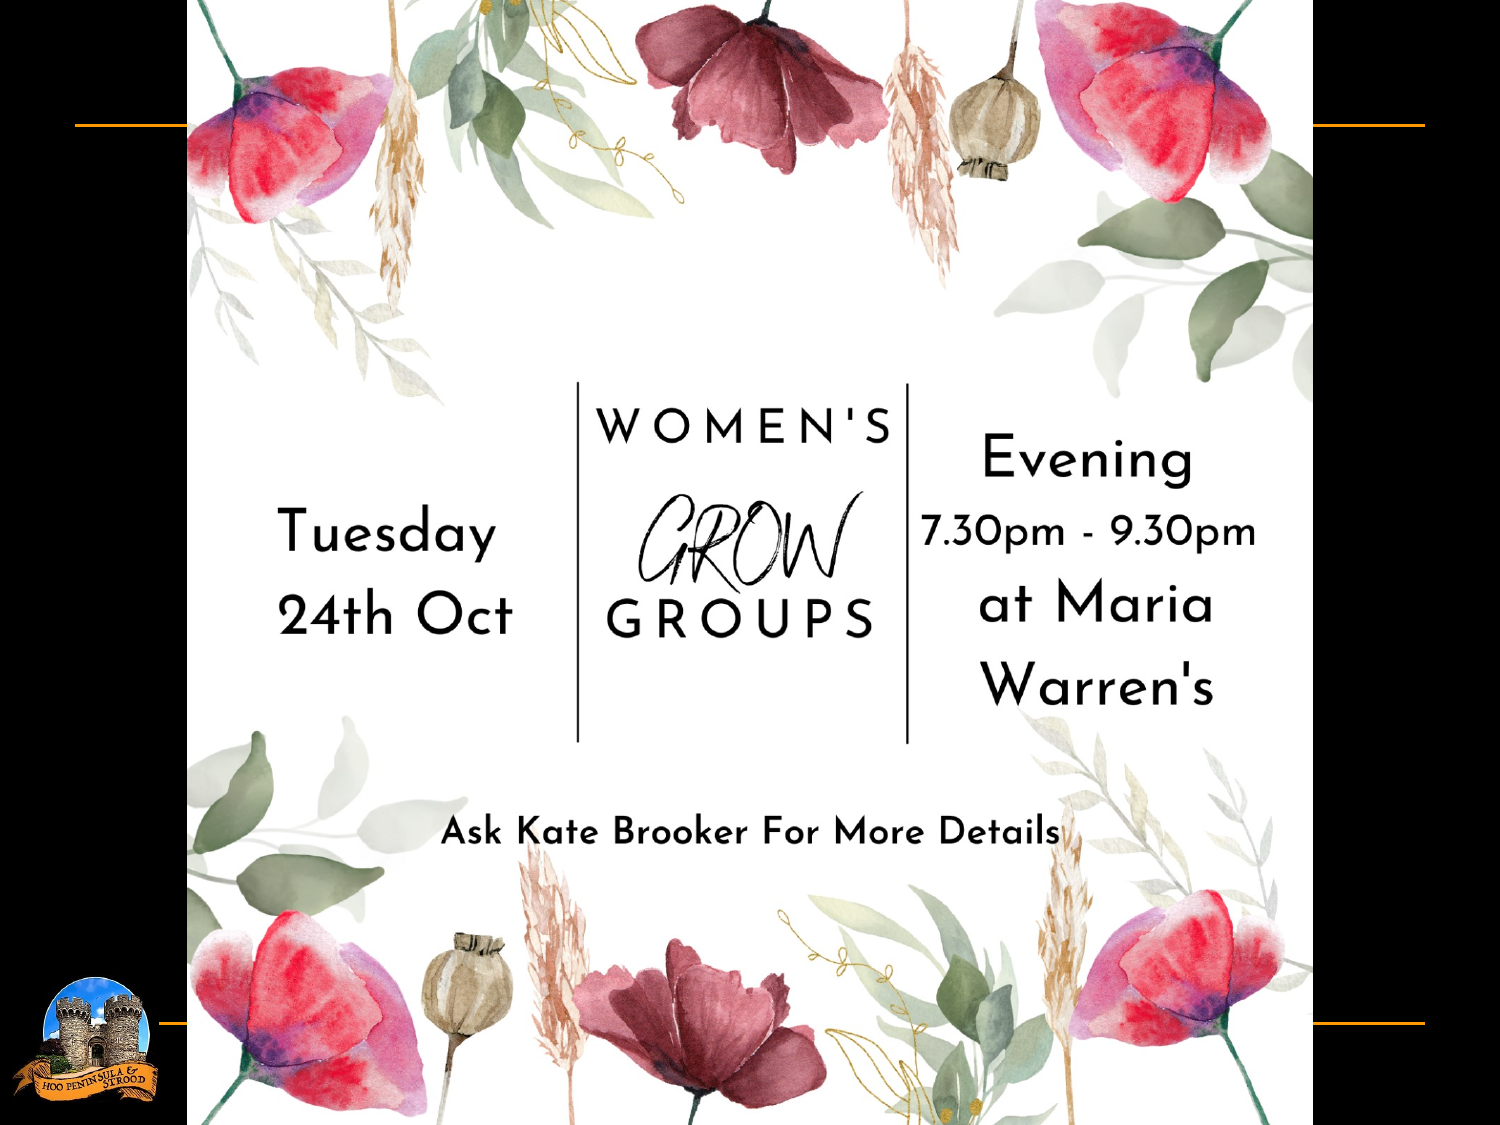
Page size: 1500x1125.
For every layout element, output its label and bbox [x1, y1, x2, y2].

picture [187, 0, 1313, 1125]
picture [11, 975, 160, 1103]
